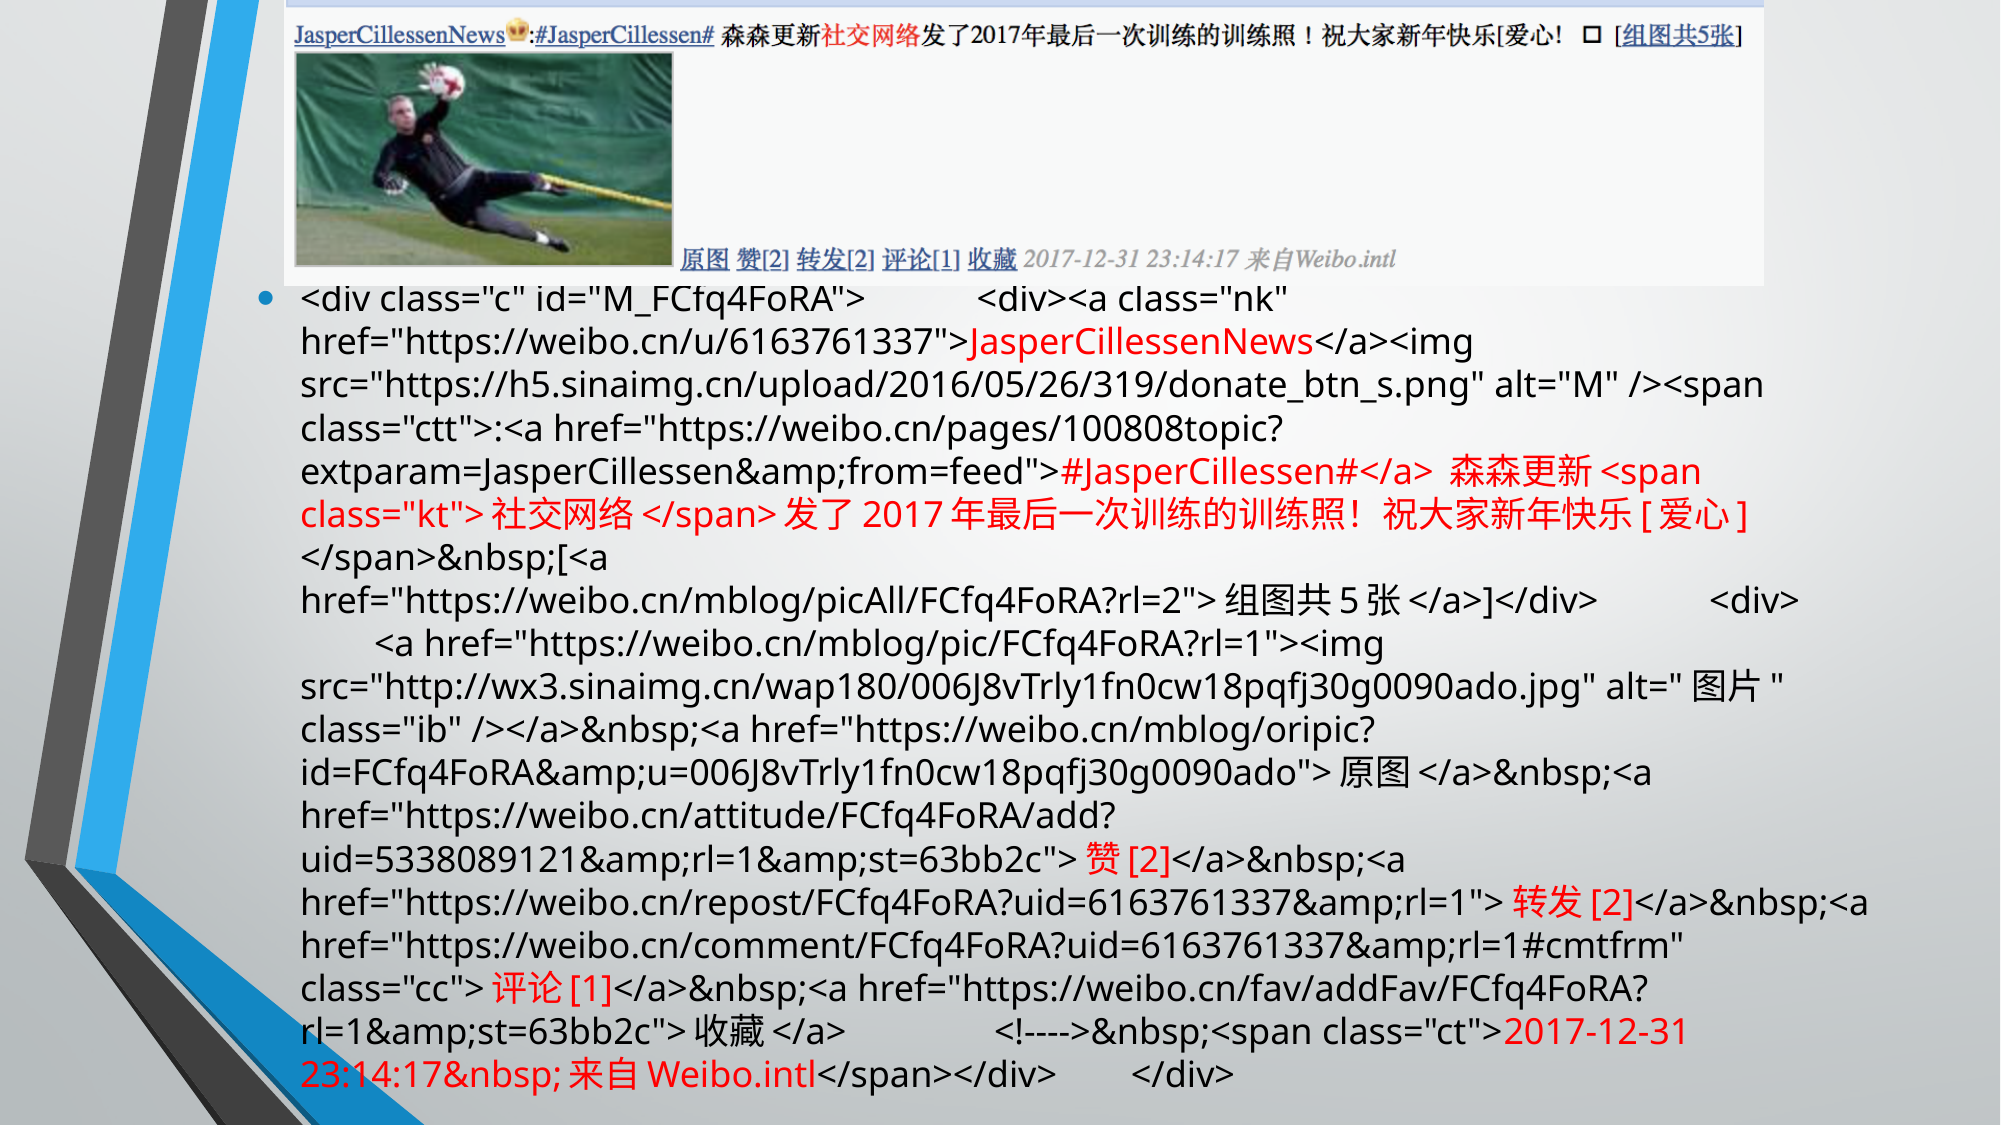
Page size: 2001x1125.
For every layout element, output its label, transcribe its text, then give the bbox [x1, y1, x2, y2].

picture [284, 0, 1765, 286]
list <div class="c" id="M_FCfq4FoRA"> <div><a class="nk" href="https://weibo.cn/u/6163761337">JasperCillessenNews</a><img src="https://h5.sinaimg.cn/upload/2016/05/26/319/donate_btn_s.png" alt="M" /><span class="ctt">:<a href="https://weibo.cn/pages/100808topic?extparam=JasperCillessen&amp;from=feed">#JasperCillessen#</a> 森森更新<span class="kt">社交网络</span>发了2017年最后一次训练的训练照！祝大家新年快乐[爱心]️ ​</span>&nbsp;[<a href="https://weibo.cn/mblog/picAll/FCfq4FoRA?rl=2">组图共5张</a>]</div> <div> <a href="https://weibo.cn/mblog/pic/FCfq4FoRA?rl=1"><img src="http://wx3.sinaimg.cn/wap180/006J8vTrly1fn0cw18pqfj30g0090ado.jpg" alt="图片" class="ib" /></a>&nbsp;<a href="https://weibo.cn/mblog/oripic?id=FCfq4FoRA&amp;u=006J8vTrly1fn0cw18pqfj30g0090ado">原图</a>&nbsp;<a href="https://weibo.cn/attitude/FCfq4FoRA/add?uid=5338089121&amp;rl=1&amp;st=63bb2c">赞[2]</a>&nbsp;<a href="https://weibo.cn/repost/FCfq4FoRA?uid=6163761337&amp;rl=1">转发[2]</a>&nbsp;<a href="https://weibo.cn/comment/FCfq4FoRA?uid=6163761337&amp;rl=1#cmtfrm" class="cc">评论[1]</a>&nbsp;<a href="https://weibo.cn/fav/addFav/FCfq4FoRA?rl=1&amp;st=63bb2c">收藏</a> <!---->&nbsp;<span class="ct">2017-12-31 23:14:17&nbsp;来自Weibo.intl</span></div> </div> [241, 260, 1886, 1110]
